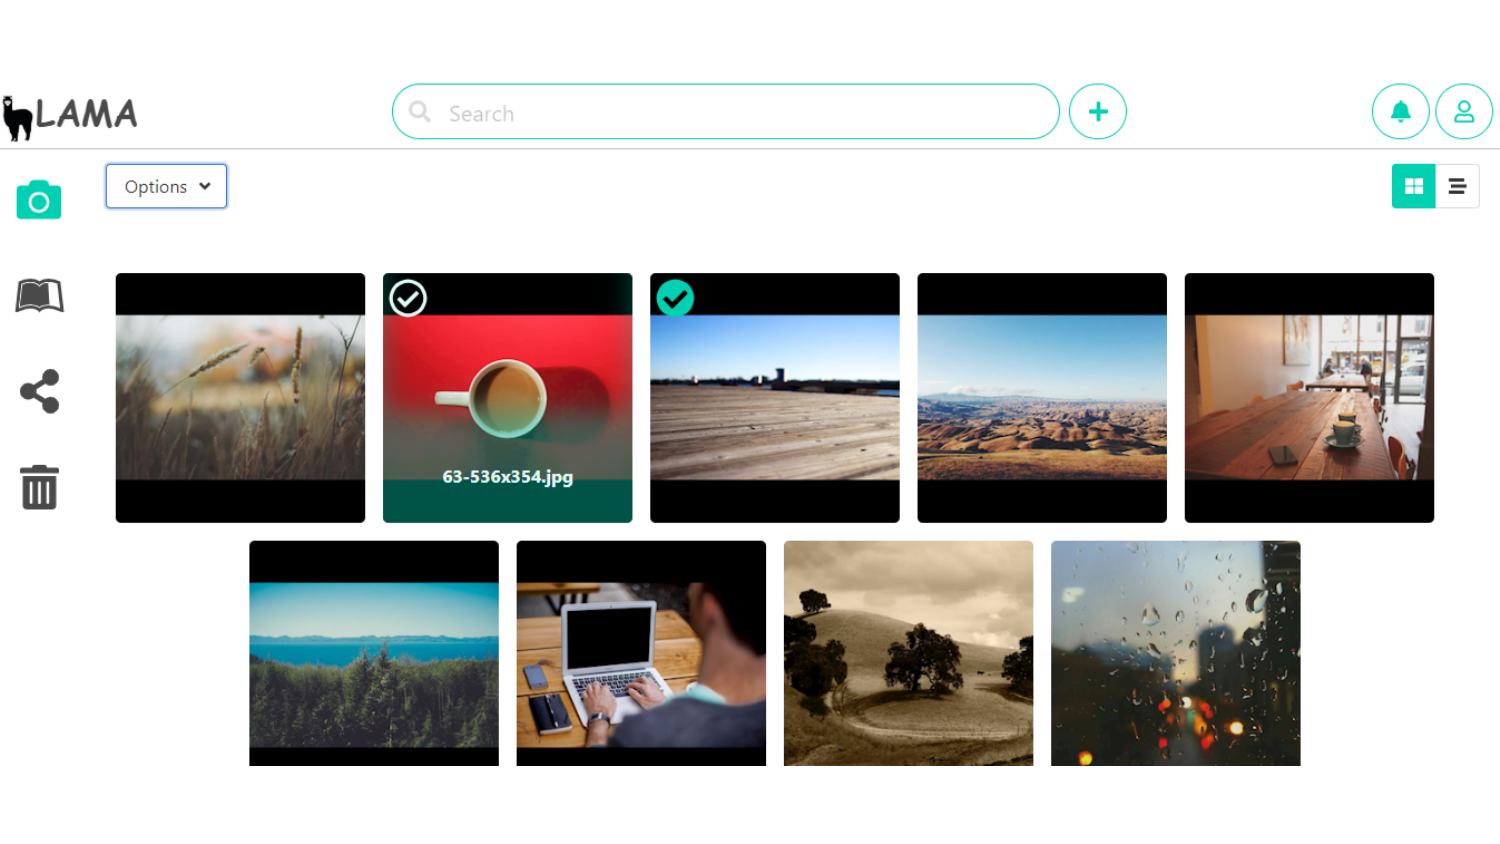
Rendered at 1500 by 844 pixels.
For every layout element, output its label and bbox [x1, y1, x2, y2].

picture [0, 78, 1500, 766]
